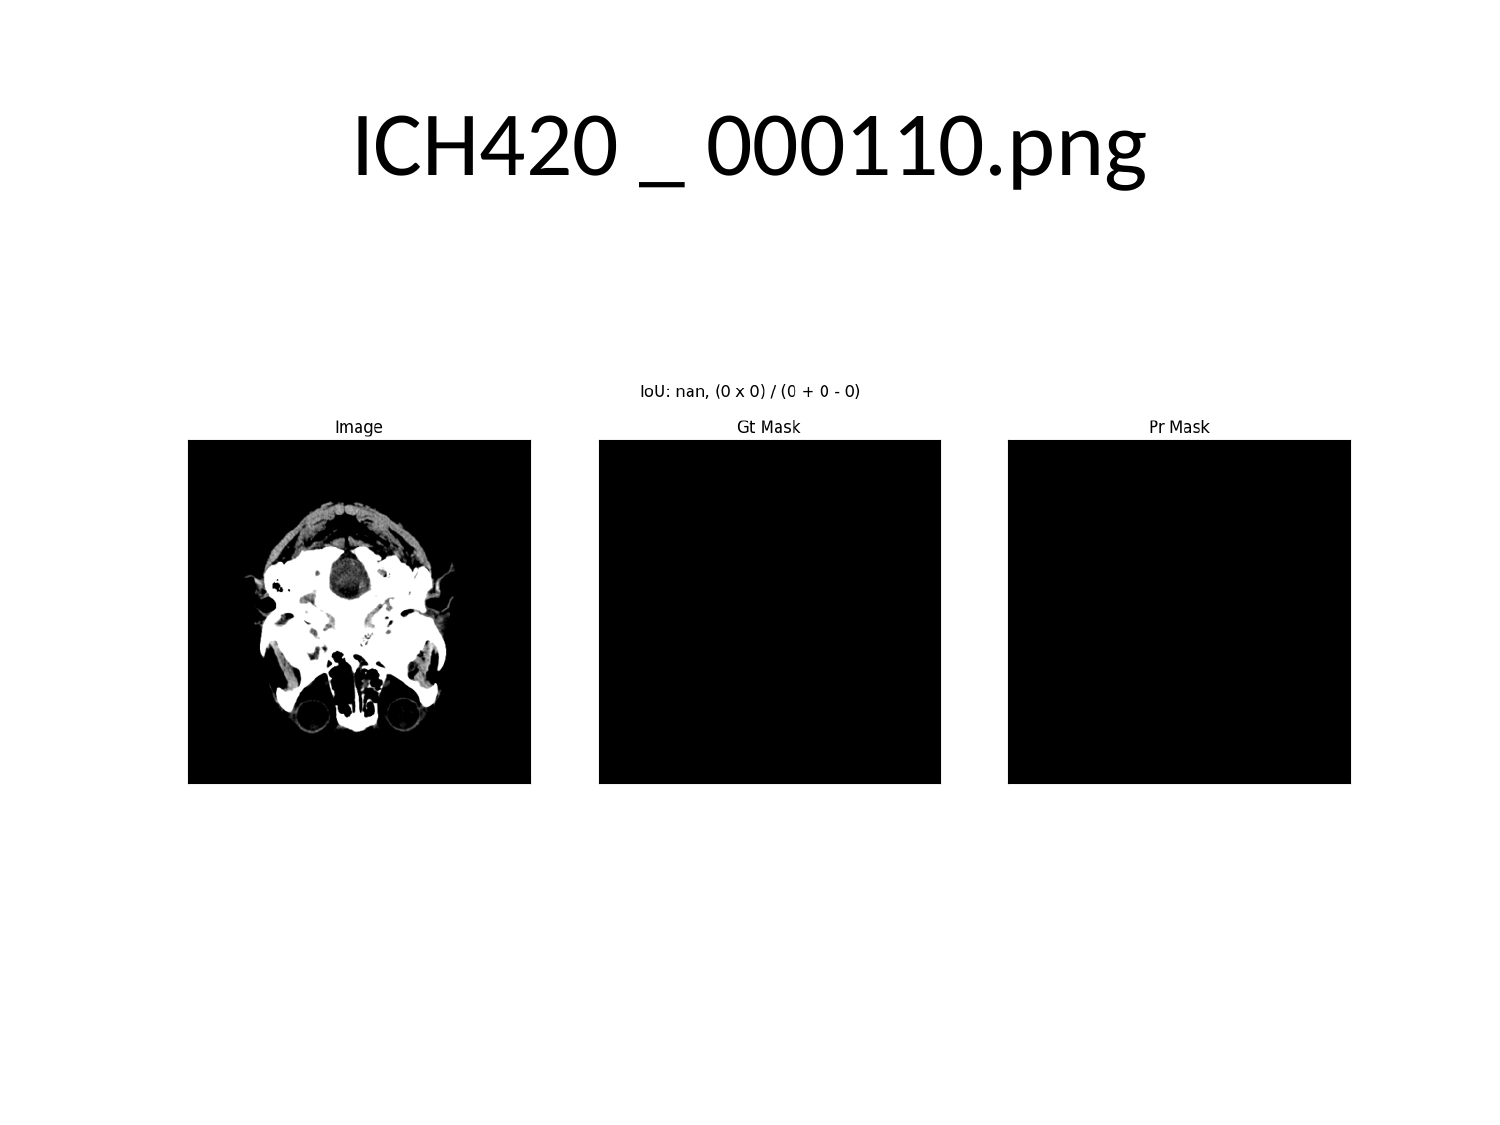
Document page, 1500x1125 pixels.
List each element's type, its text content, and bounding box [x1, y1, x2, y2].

picture [0, 374, 1500, 844]
title ICH420 _ 000110.png [75, 45, 1425, 233]
